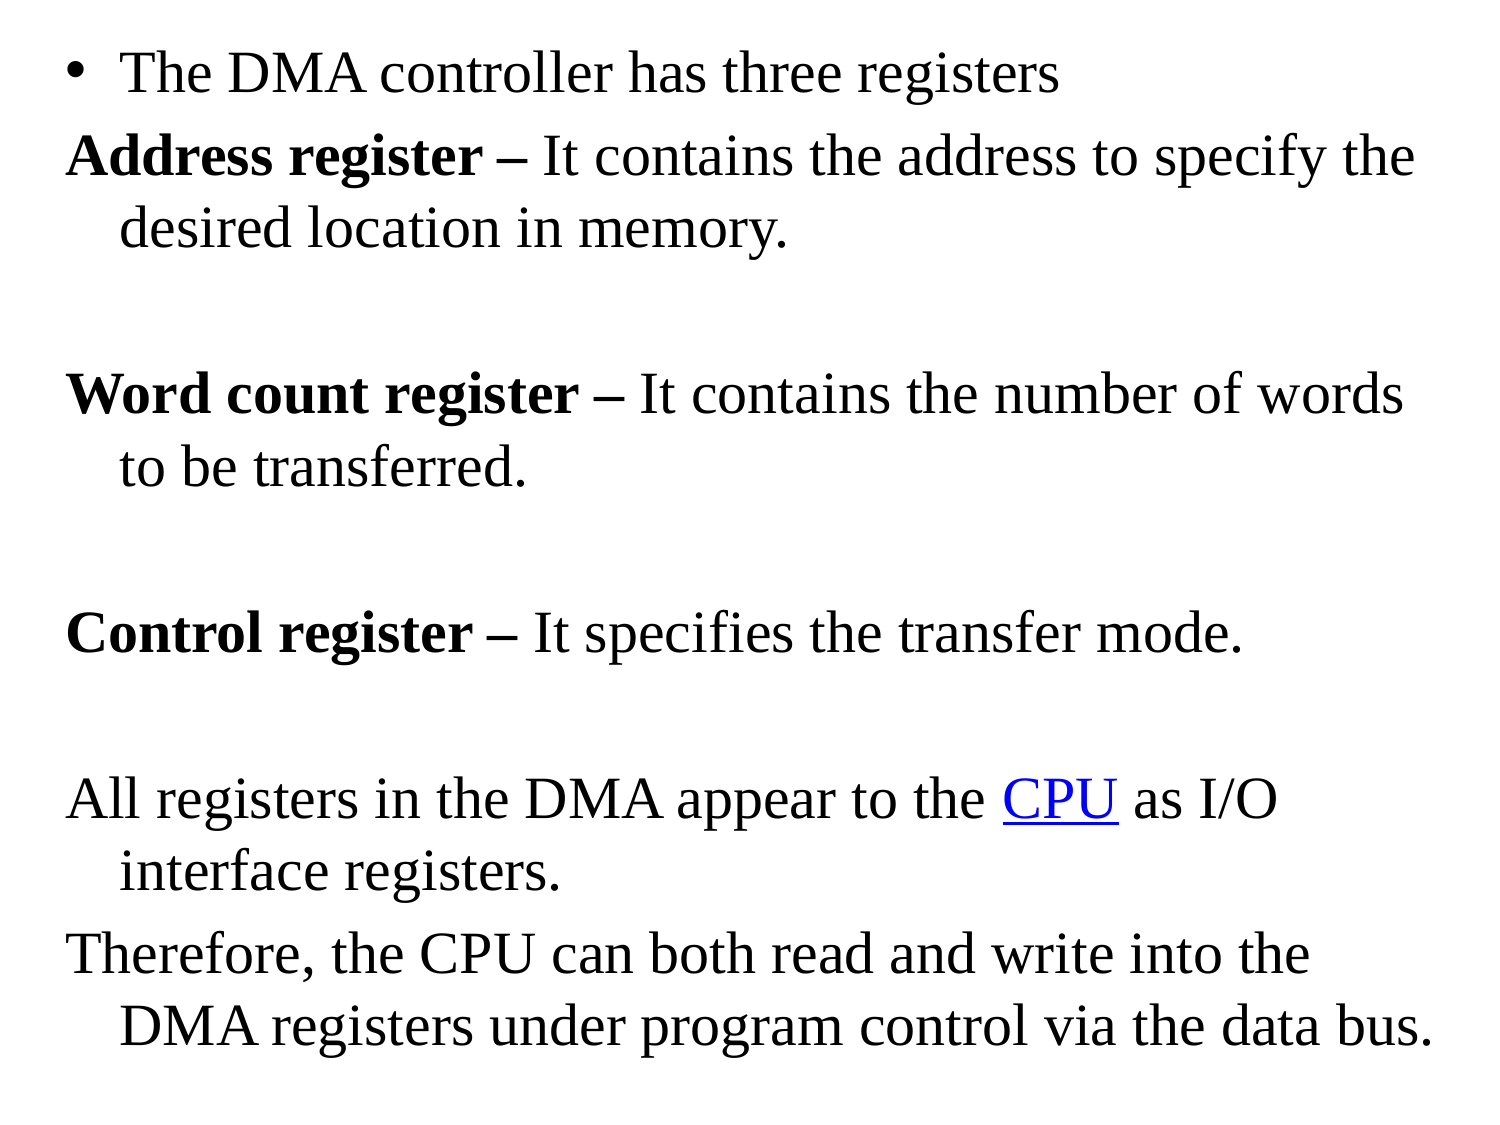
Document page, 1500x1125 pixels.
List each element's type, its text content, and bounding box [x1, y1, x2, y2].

list The DMA controller has three registers Address register – It contains the address to specify the desired location in memory. Word count register – It contains the number of words to be transferred. Control register – It specifies the transfer mode. All registers in the DMA appear to the CPU as I/O interface registers. Therefore, the CPU can both read and write into the DMA registers under program control via the data bus. [50, 24, 1460, 1105]
